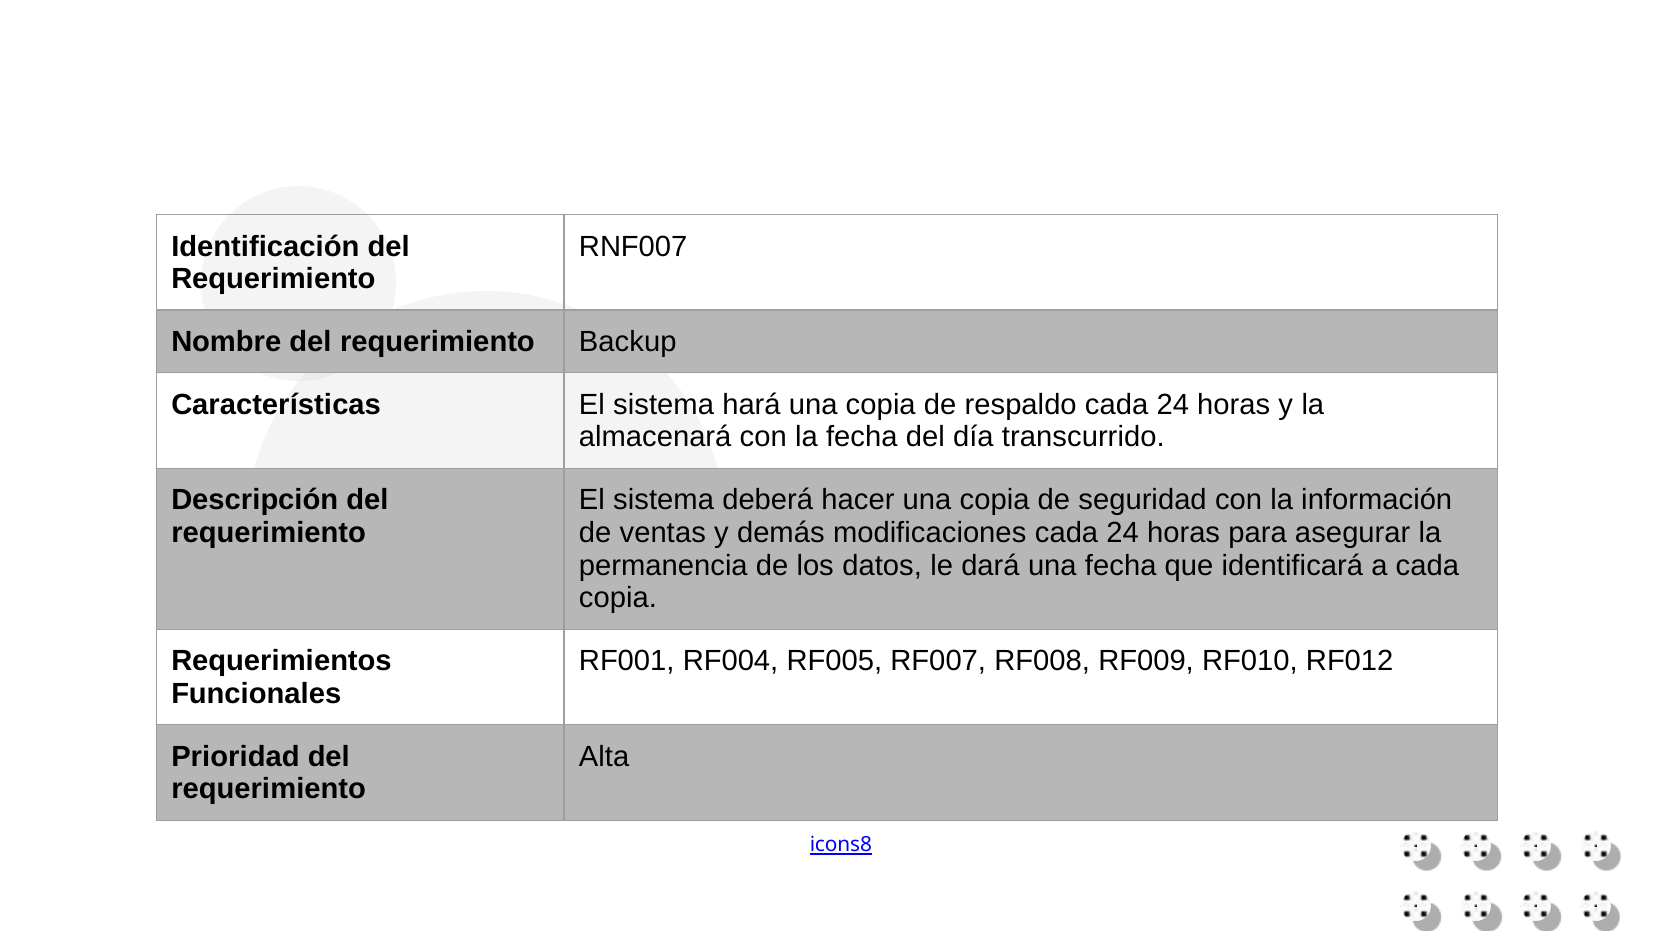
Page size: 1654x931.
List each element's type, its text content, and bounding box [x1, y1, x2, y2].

table_cell Alta [565, 725, 1497, 820]
table_cell RF001, RF004, RF005, RF007, RF008, RF009, RF010, RF012 [565, 630, 1497, 724]
table_cell Backup [565, 311, 1497, 372]
text_box [786, 132, 1578, 832]
picture [1580, 831, 1611, 862]
table_cell Nombre del requerimiento [157, 311, 563, 372]
table_cell Características [157, 373, 563, 468]
table_cell Descripción del requerimiento [157, 469, 563, 629]
table_cell Prioridad del requerimiento [157, 725, 563, 820]
picture [1460, 832, 1491, 862]
picture [1400, 832, 1431, 862]
table_cell El sistema deberá hacer una copia de seguridad con la información de ventas y demás modificaciones cada 24 horas para asegurar la permanencia de los datos, le dará una fecha que identificará a cada copia. [565, 469, 1497, 629]
picture [1400, 891, 1431, 922]
picture [1520, 832, 1551, 862]
picture [1460, 891, 1491, 922]
picture [713, 129, 1620, 810]
picture [1520, 891, 1551, 922]
table_cell Requerimientos Funcionales [157, 630, 563, 724]
picture [1580, 891, 1611, 922]
table_cell El sistema hará una copia de respaldo cada 24 horas y la almacenará con la fecha del día transcurrido. [565, 373, 1497, 468]
table_header Identificación del Requerimiento [157, 215, 563, 309]
table_header RNF007 [565, 215, 1497, 309]
